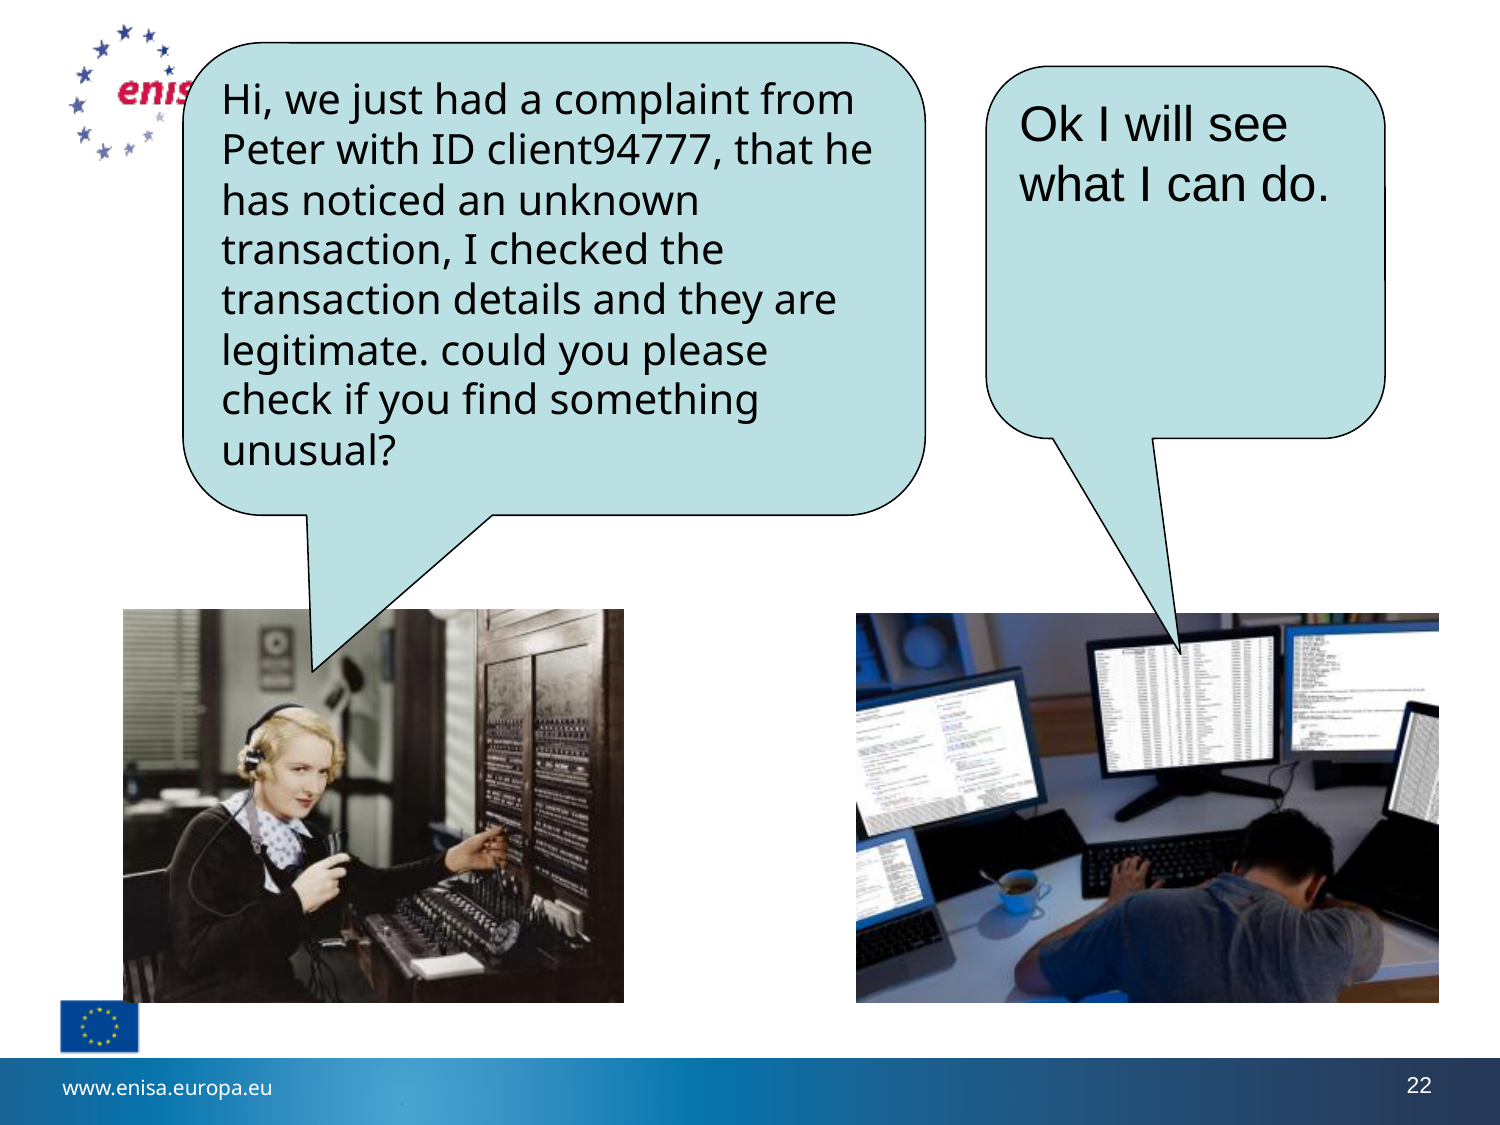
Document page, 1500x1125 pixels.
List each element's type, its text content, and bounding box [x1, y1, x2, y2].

picture [0, 1058, 132, 1125]
picture [68, 23, 219, 161]
text_box Ok I will see what I can do. [986, 66, 1386, 611]
picture [708, 1058, 713, 1125]
text_box Hi, we just had a complaint from Peter with ID client94777, that he has noticed an unknown transaction, I checked the transaction details and they are legitimate. could you please check if you find something unusual? [182, 42, 926, 608]
picture [724, 1058, 1500, 1125]
picture [180, 1058, 667, 1125]
picture [142, 1058, 147, 1125]
picture [59, 609, 625, 1054]
picture [715, 1058, 721, 1125]
picture [134, 1058, 140, 1125]
picture [856, 613, 1440, 1003]
